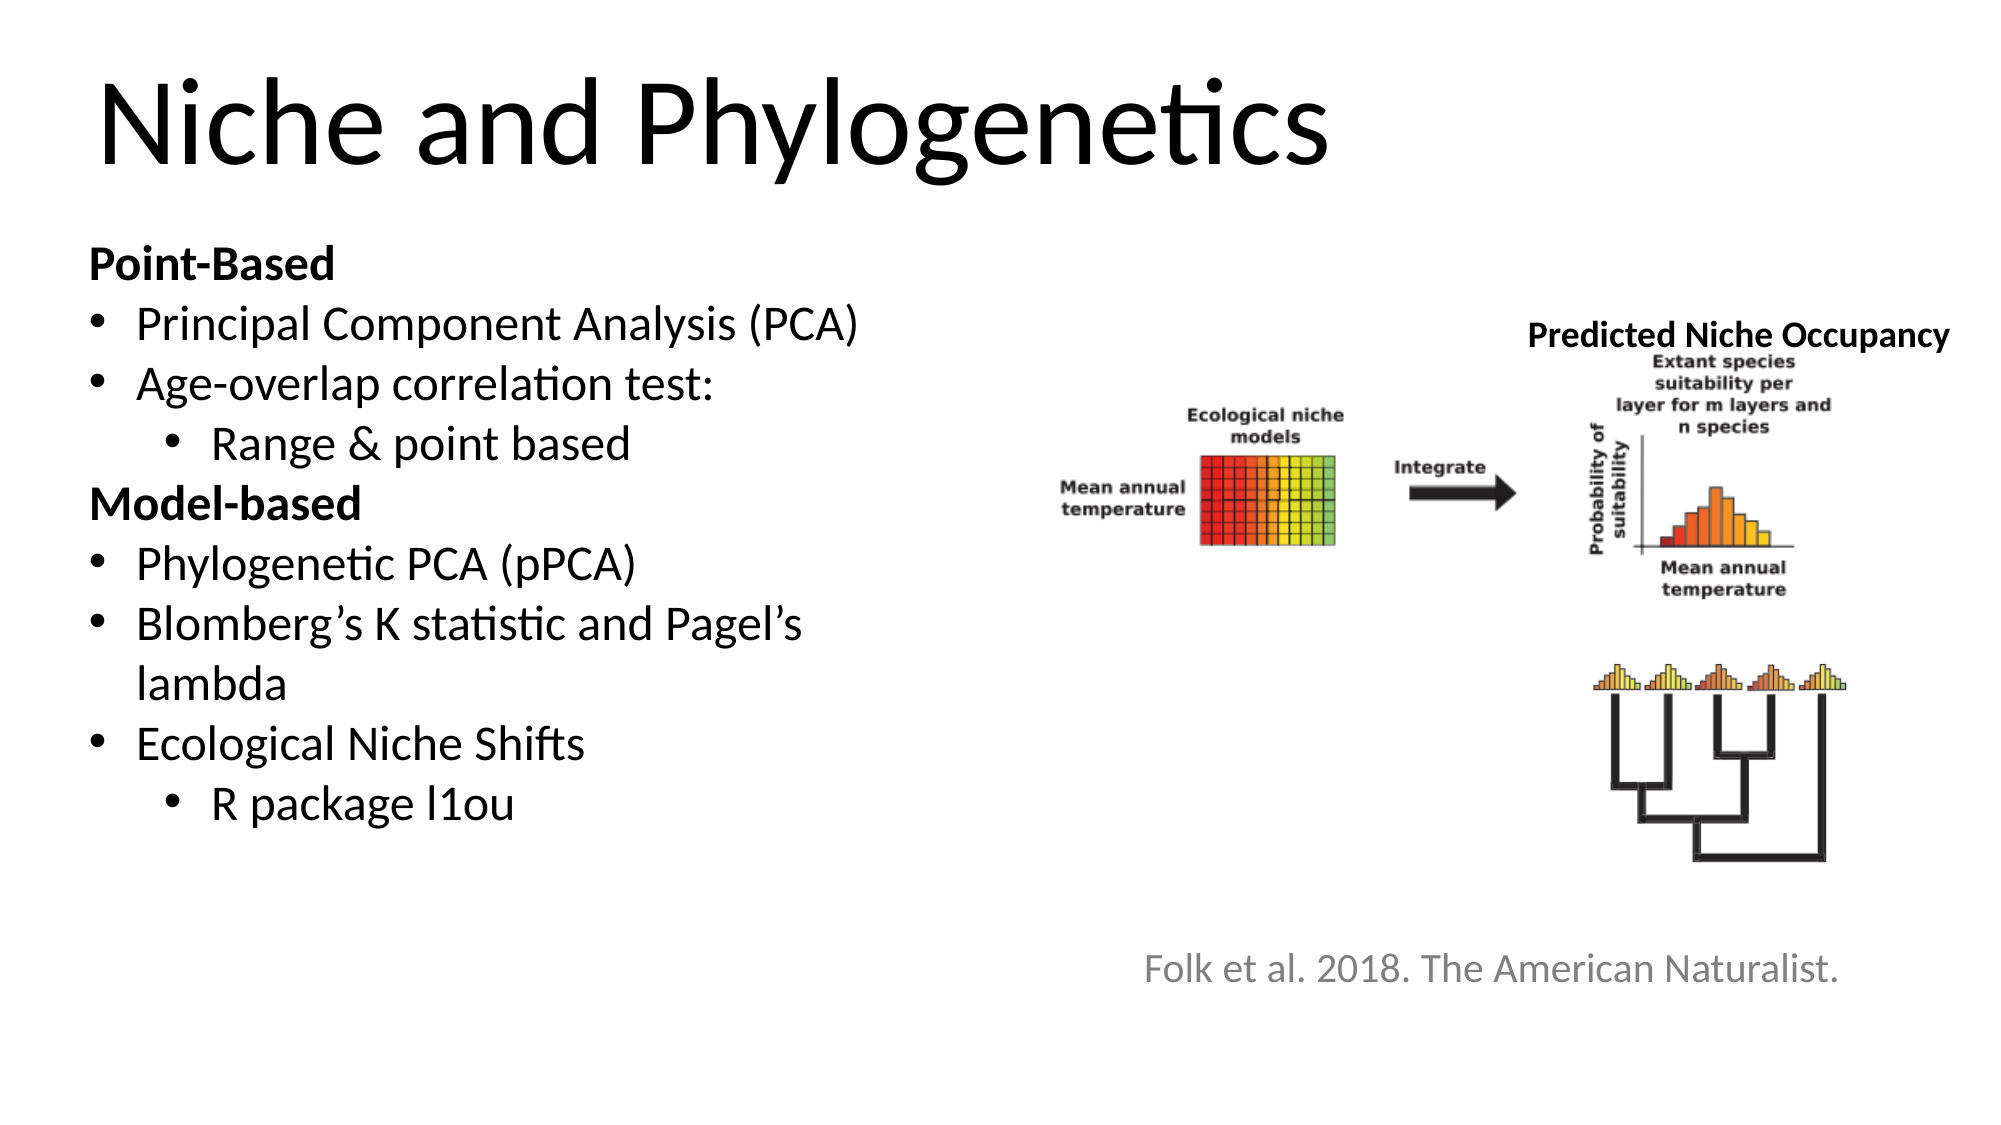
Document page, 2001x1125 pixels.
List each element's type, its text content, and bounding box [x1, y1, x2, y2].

text_box Niche and Phylogenetics [81, 32, 1348, 198]
text_box Point-Based Principal Component Analysis (PCA) Age-overlap correlation test: Range & point based Model-based Phylogenetic PCA (pPCA) Blomberg’s K statistic and Pagel’s lambda Ecological Niche Shifts R package l1ou [74, 223, 946, 898]
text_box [1013, 302, 1968, 1000]
picture [1534, 643, 1869, 905]
